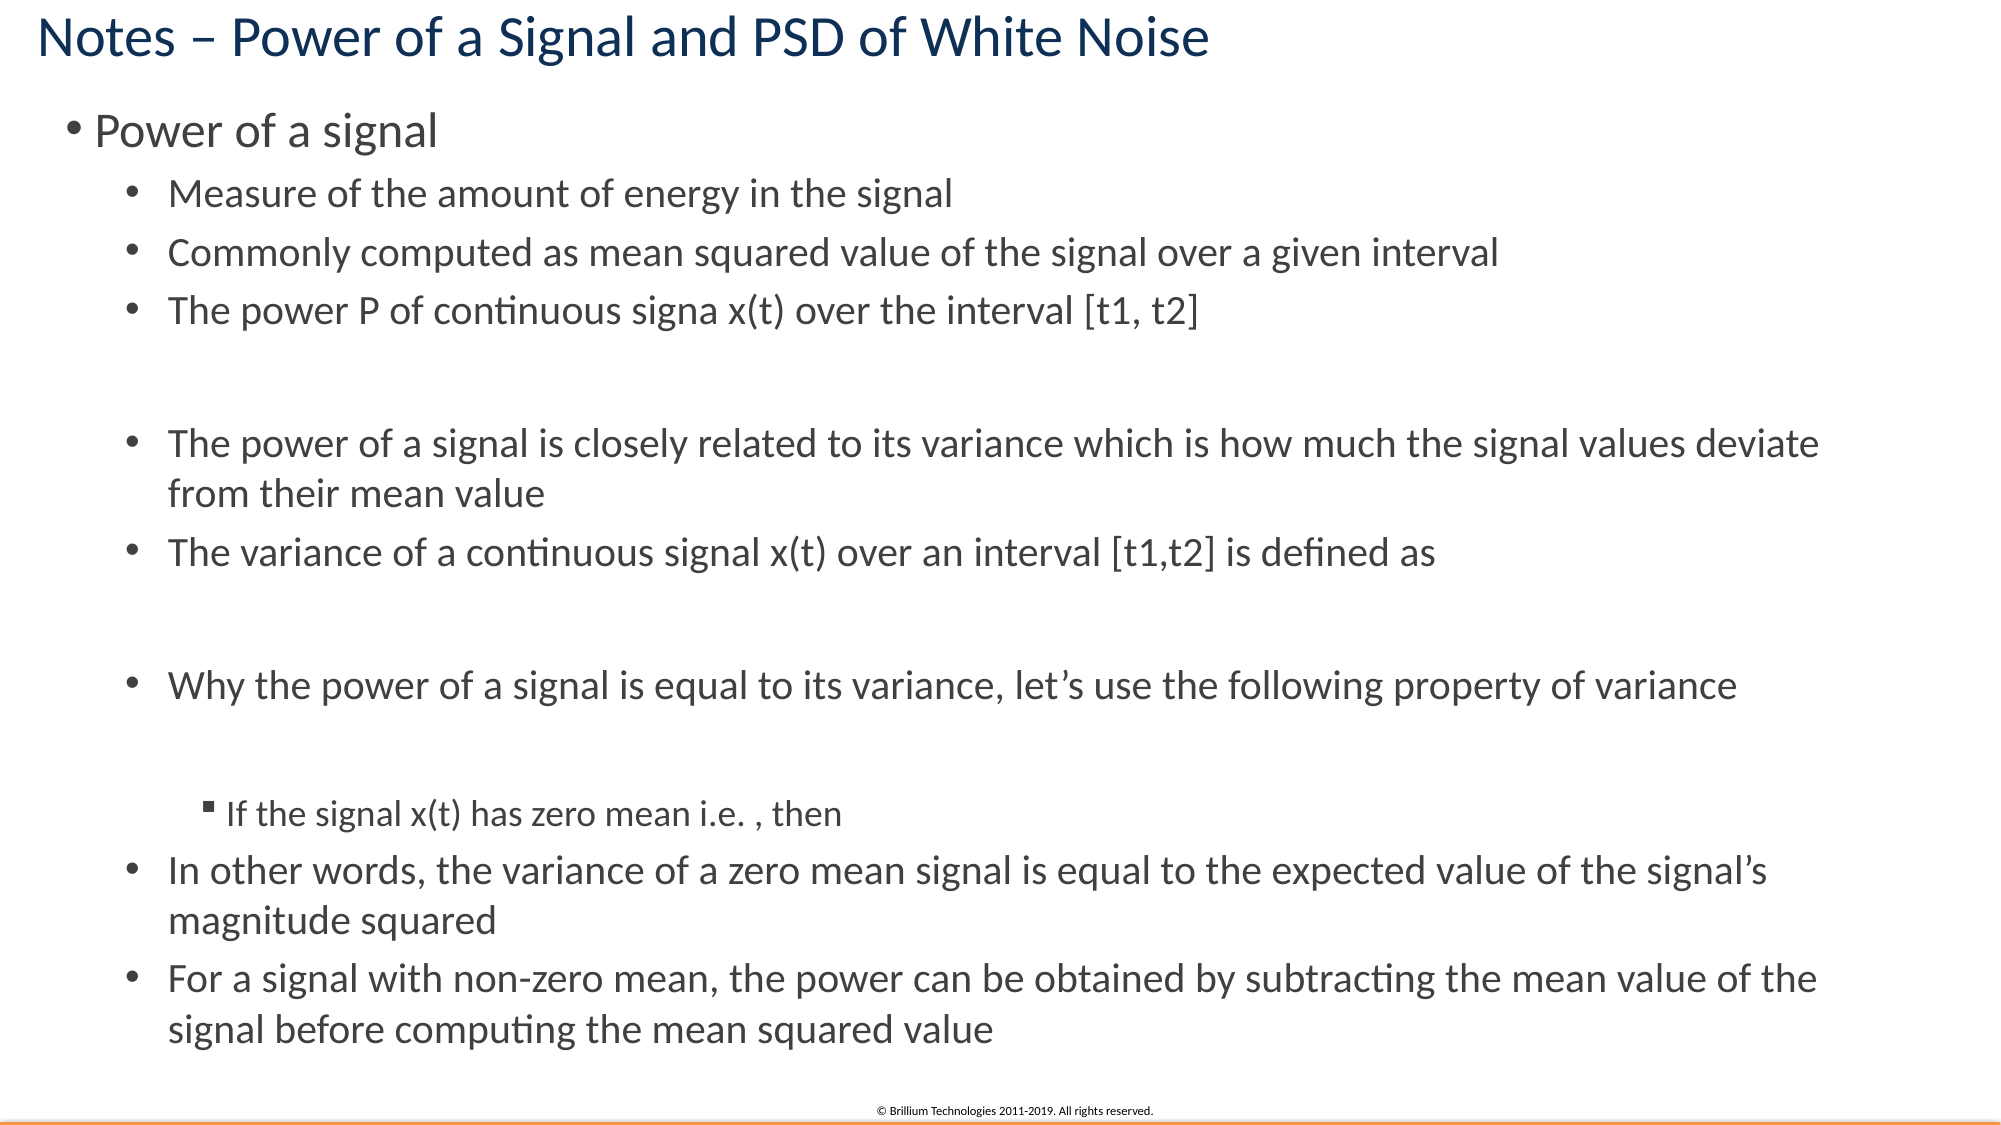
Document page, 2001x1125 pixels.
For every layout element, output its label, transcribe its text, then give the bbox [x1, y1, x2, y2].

title Notes – Power of a Signal and PSD of White Noise [22, 0, 1900, 66]
